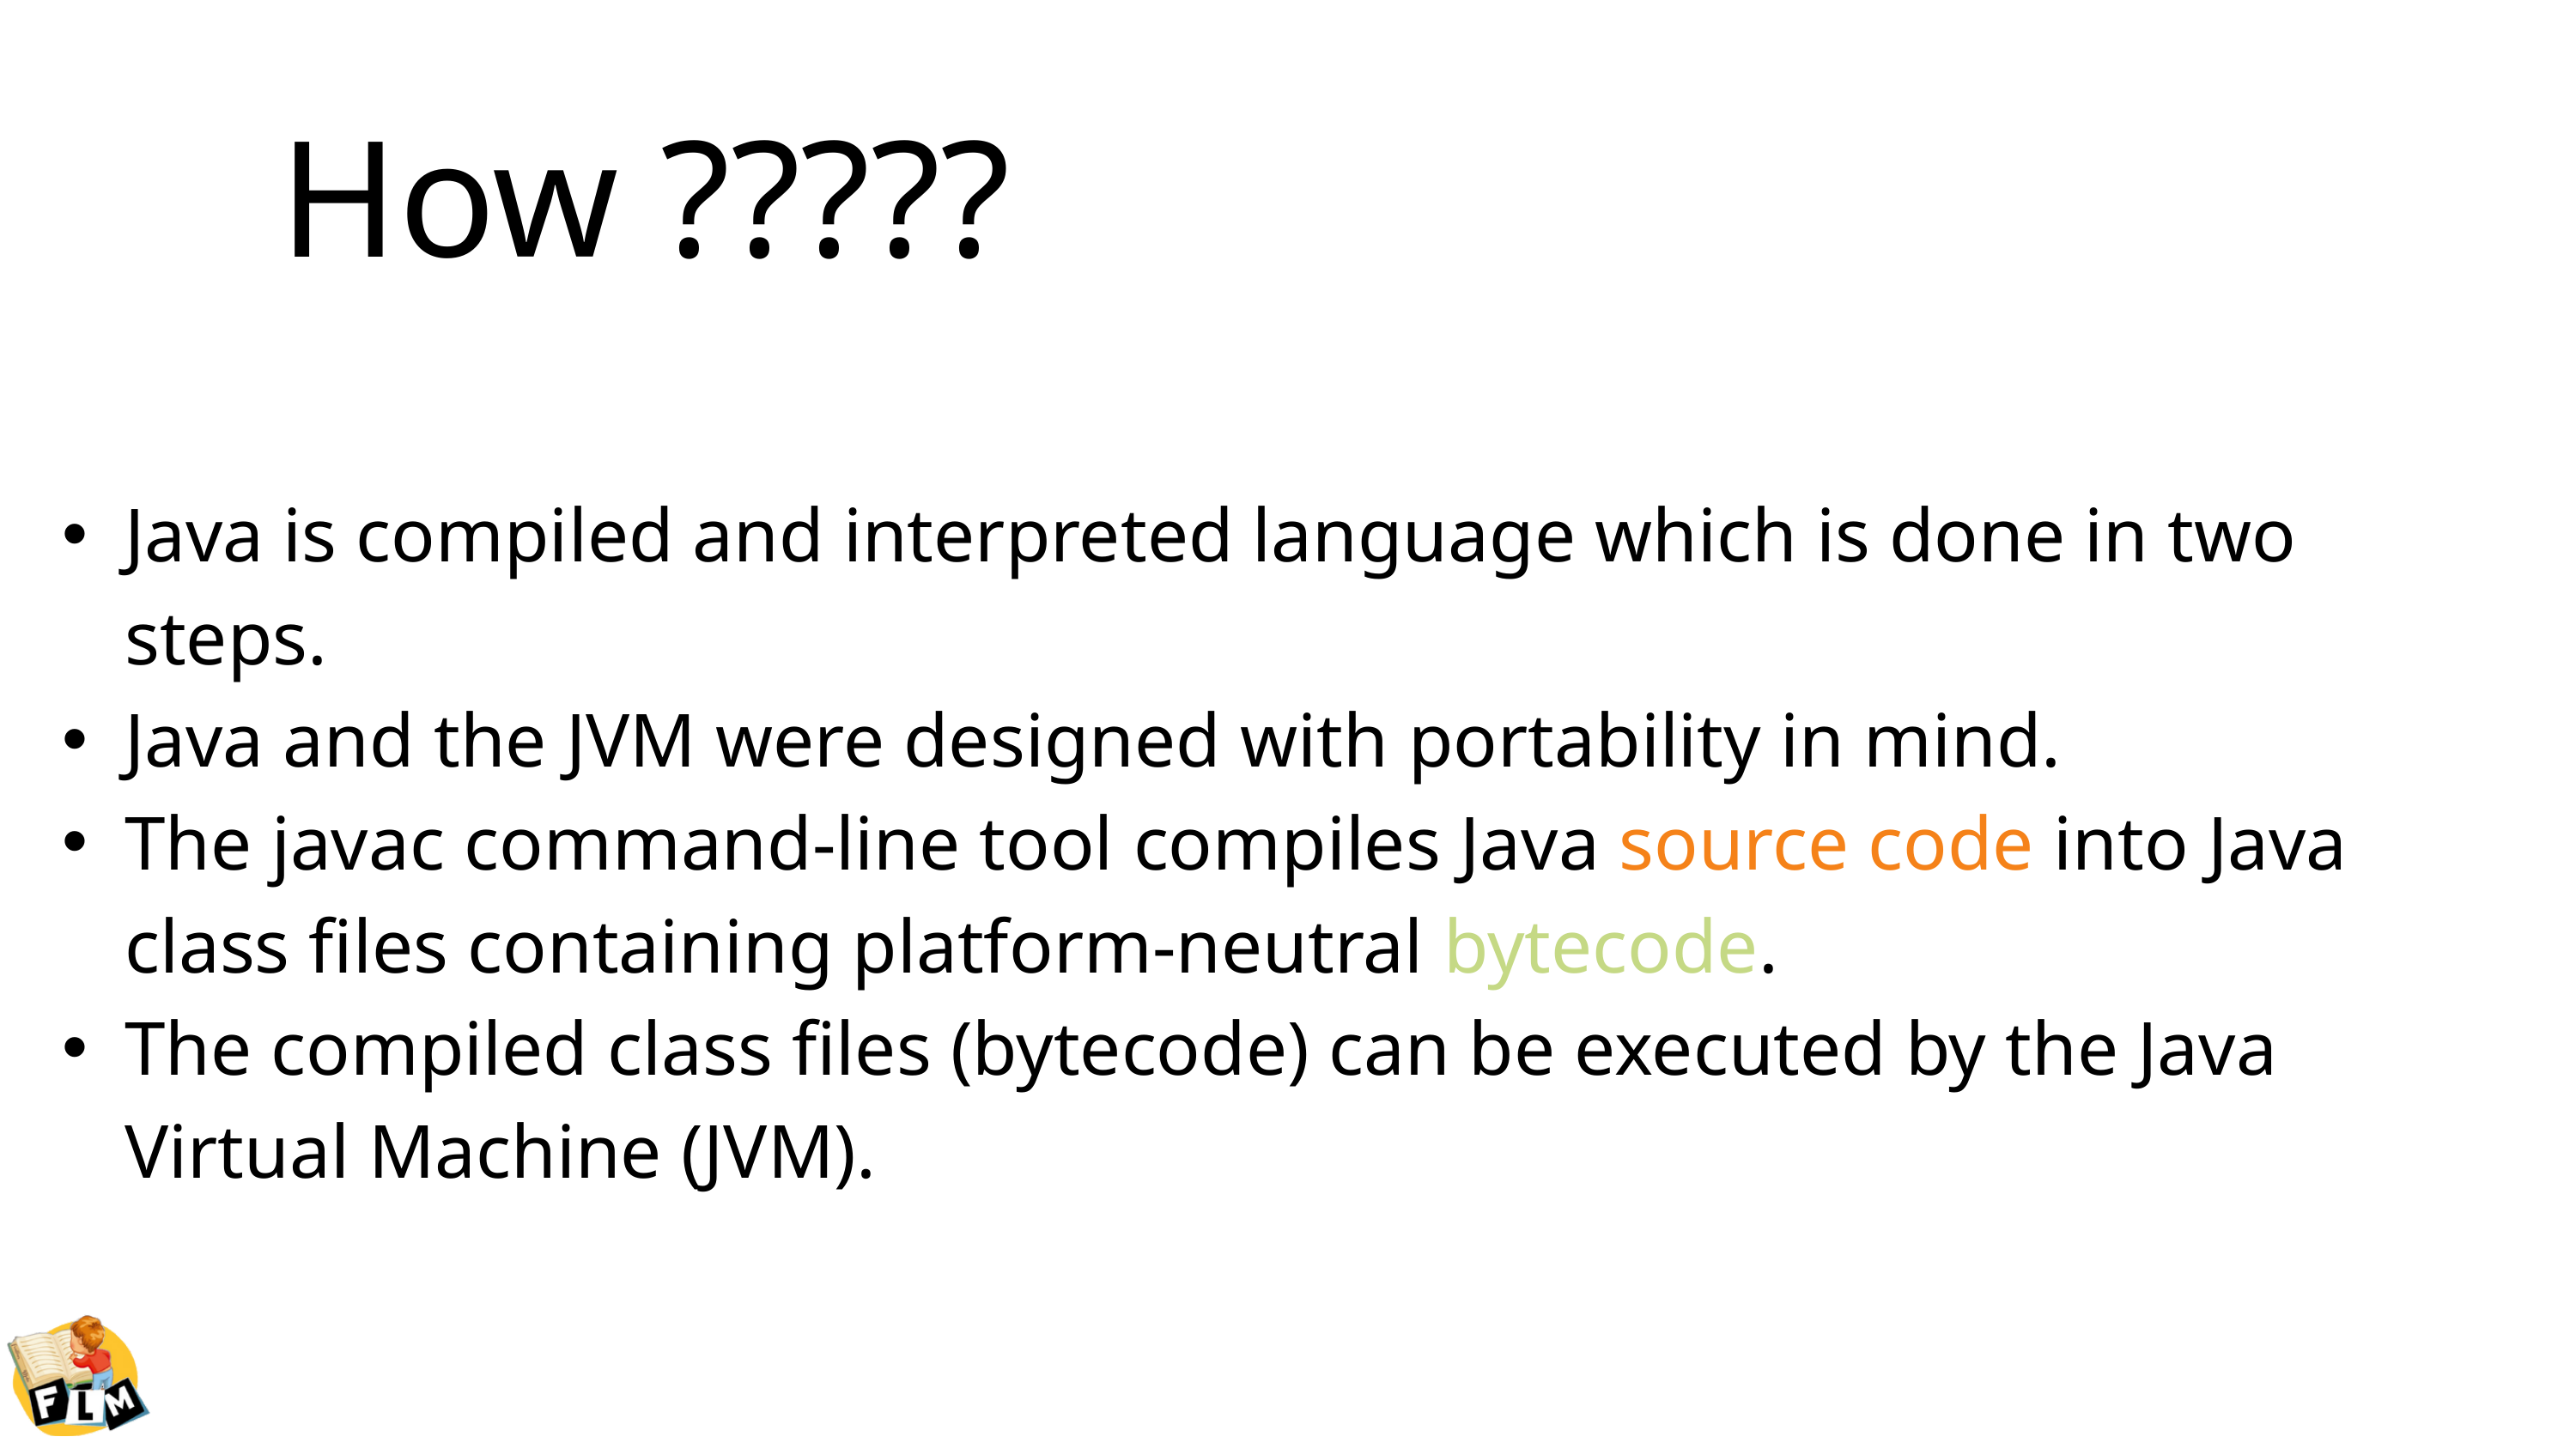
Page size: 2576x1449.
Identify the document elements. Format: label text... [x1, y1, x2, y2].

picture [0, 1303, 154, 1436]
text_box How ????? [234, 64, 1056, 289]
text_box Java is compiled and interpreted language which is done in two steps. Java and the JVM were designed with portability in mind. The javac command-line tool compiles Java source code into Java class files containing platform-neutral bytecode. The compiled class files (bytecode) can be executed by the Java Virtual Machine (JVM). [0, 474, 2432, 1295]
